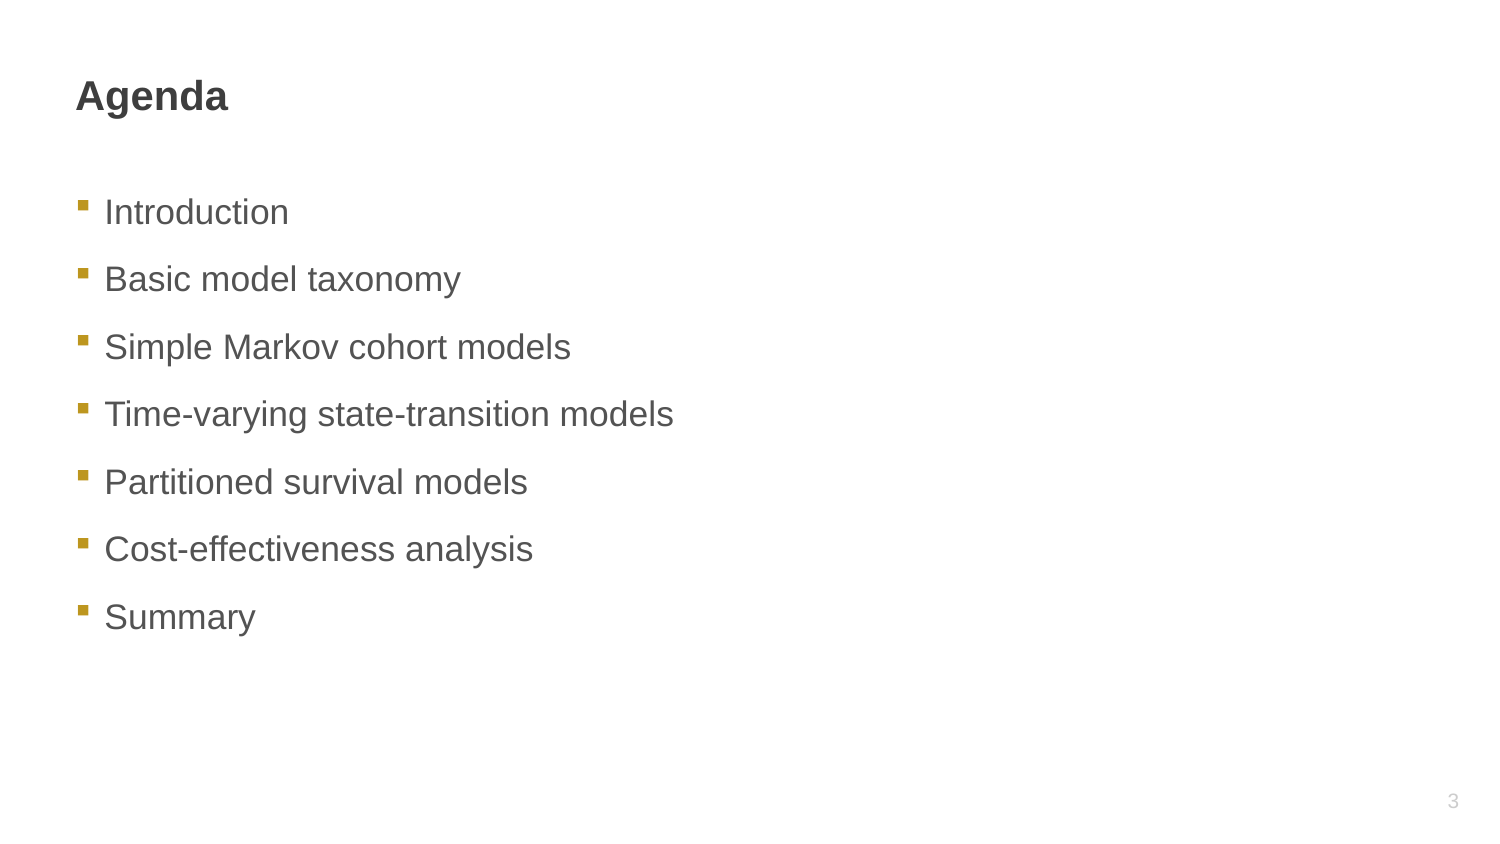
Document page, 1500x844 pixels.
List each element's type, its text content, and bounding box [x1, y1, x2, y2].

title Agenda [75, 0, 1325, 188]
list Introduction Basic model taxonomy Simple Markov cohort models Time-varying state-transition models Partitioned survival models Cost-effectiveness analysis Summary [75, 188, 1325, 745]
slide_number 2 [1393, 777, 1475, 823]
